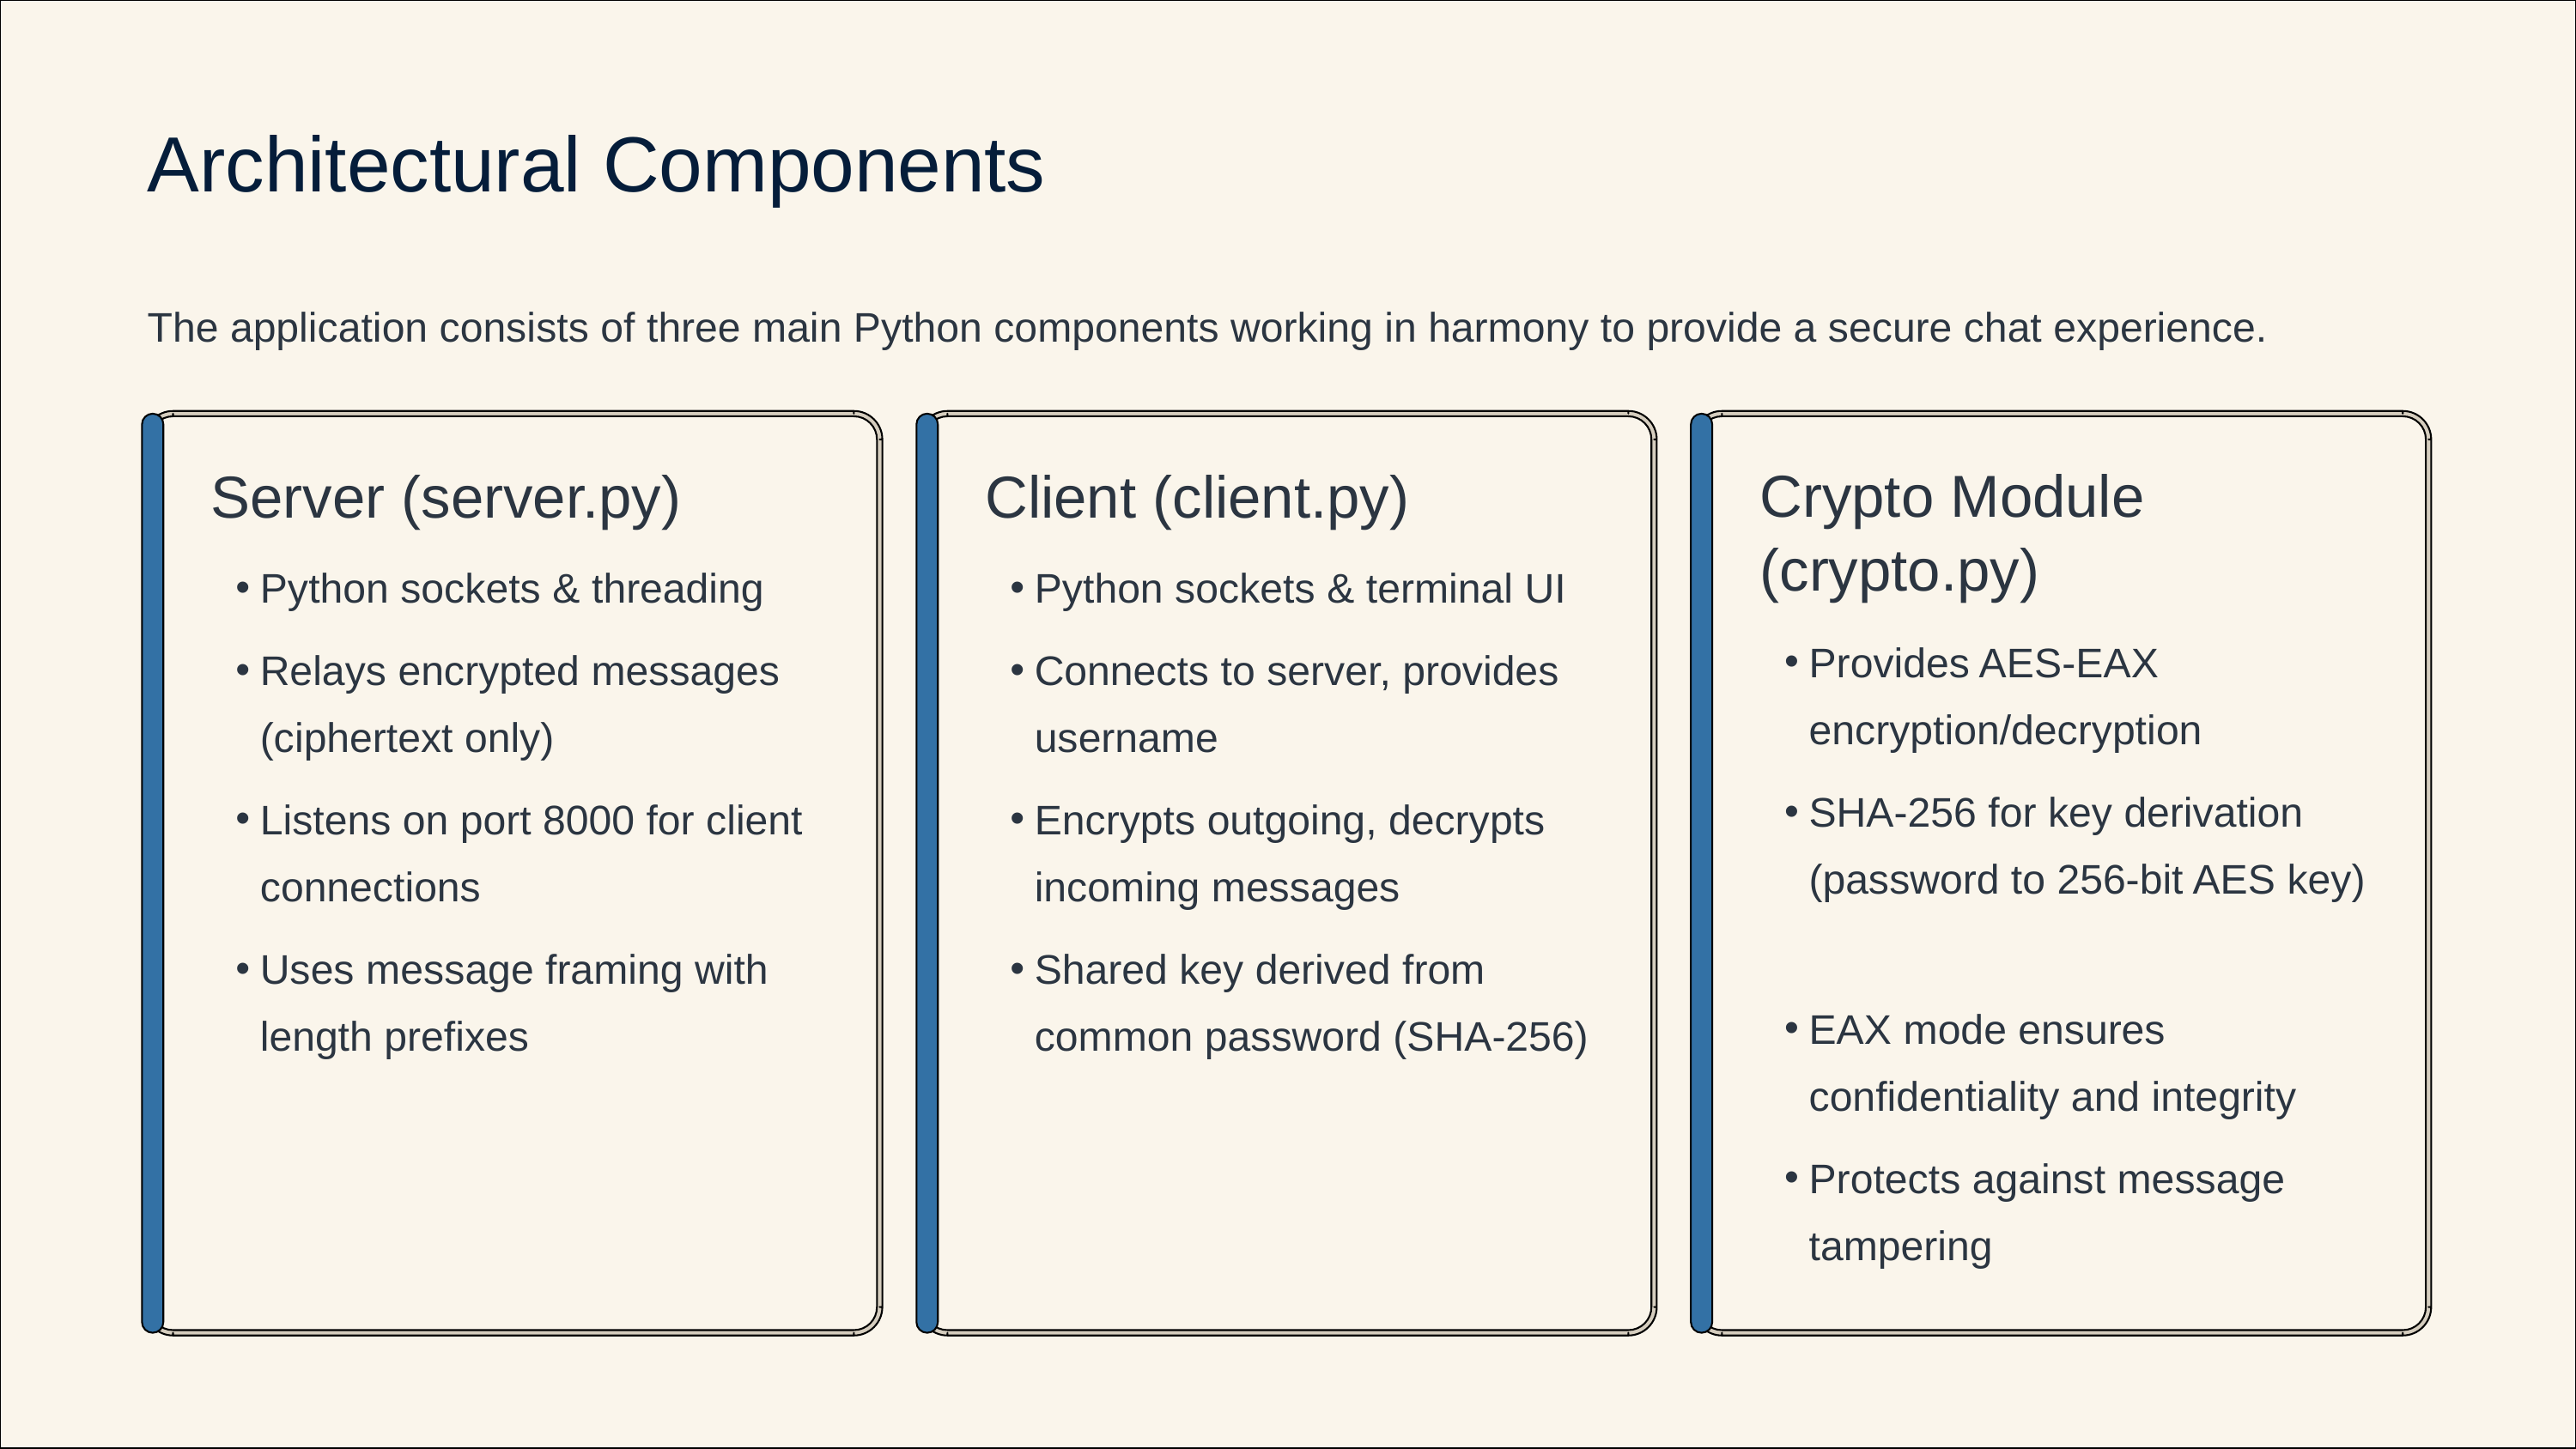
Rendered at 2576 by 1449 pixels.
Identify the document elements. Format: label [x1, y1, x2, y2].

text_box [0, 0, 2576, 1449]
text_box [142, 413, 164, 1333]
text_box [1690, 413, 1713, 1333]
text_box [916, 413, 939, 1333]
text_box [144, 410, 883, 1336]
text_box [919, 410, 1657, 1336]
text_box [1692, 410, 2432, 1336]
